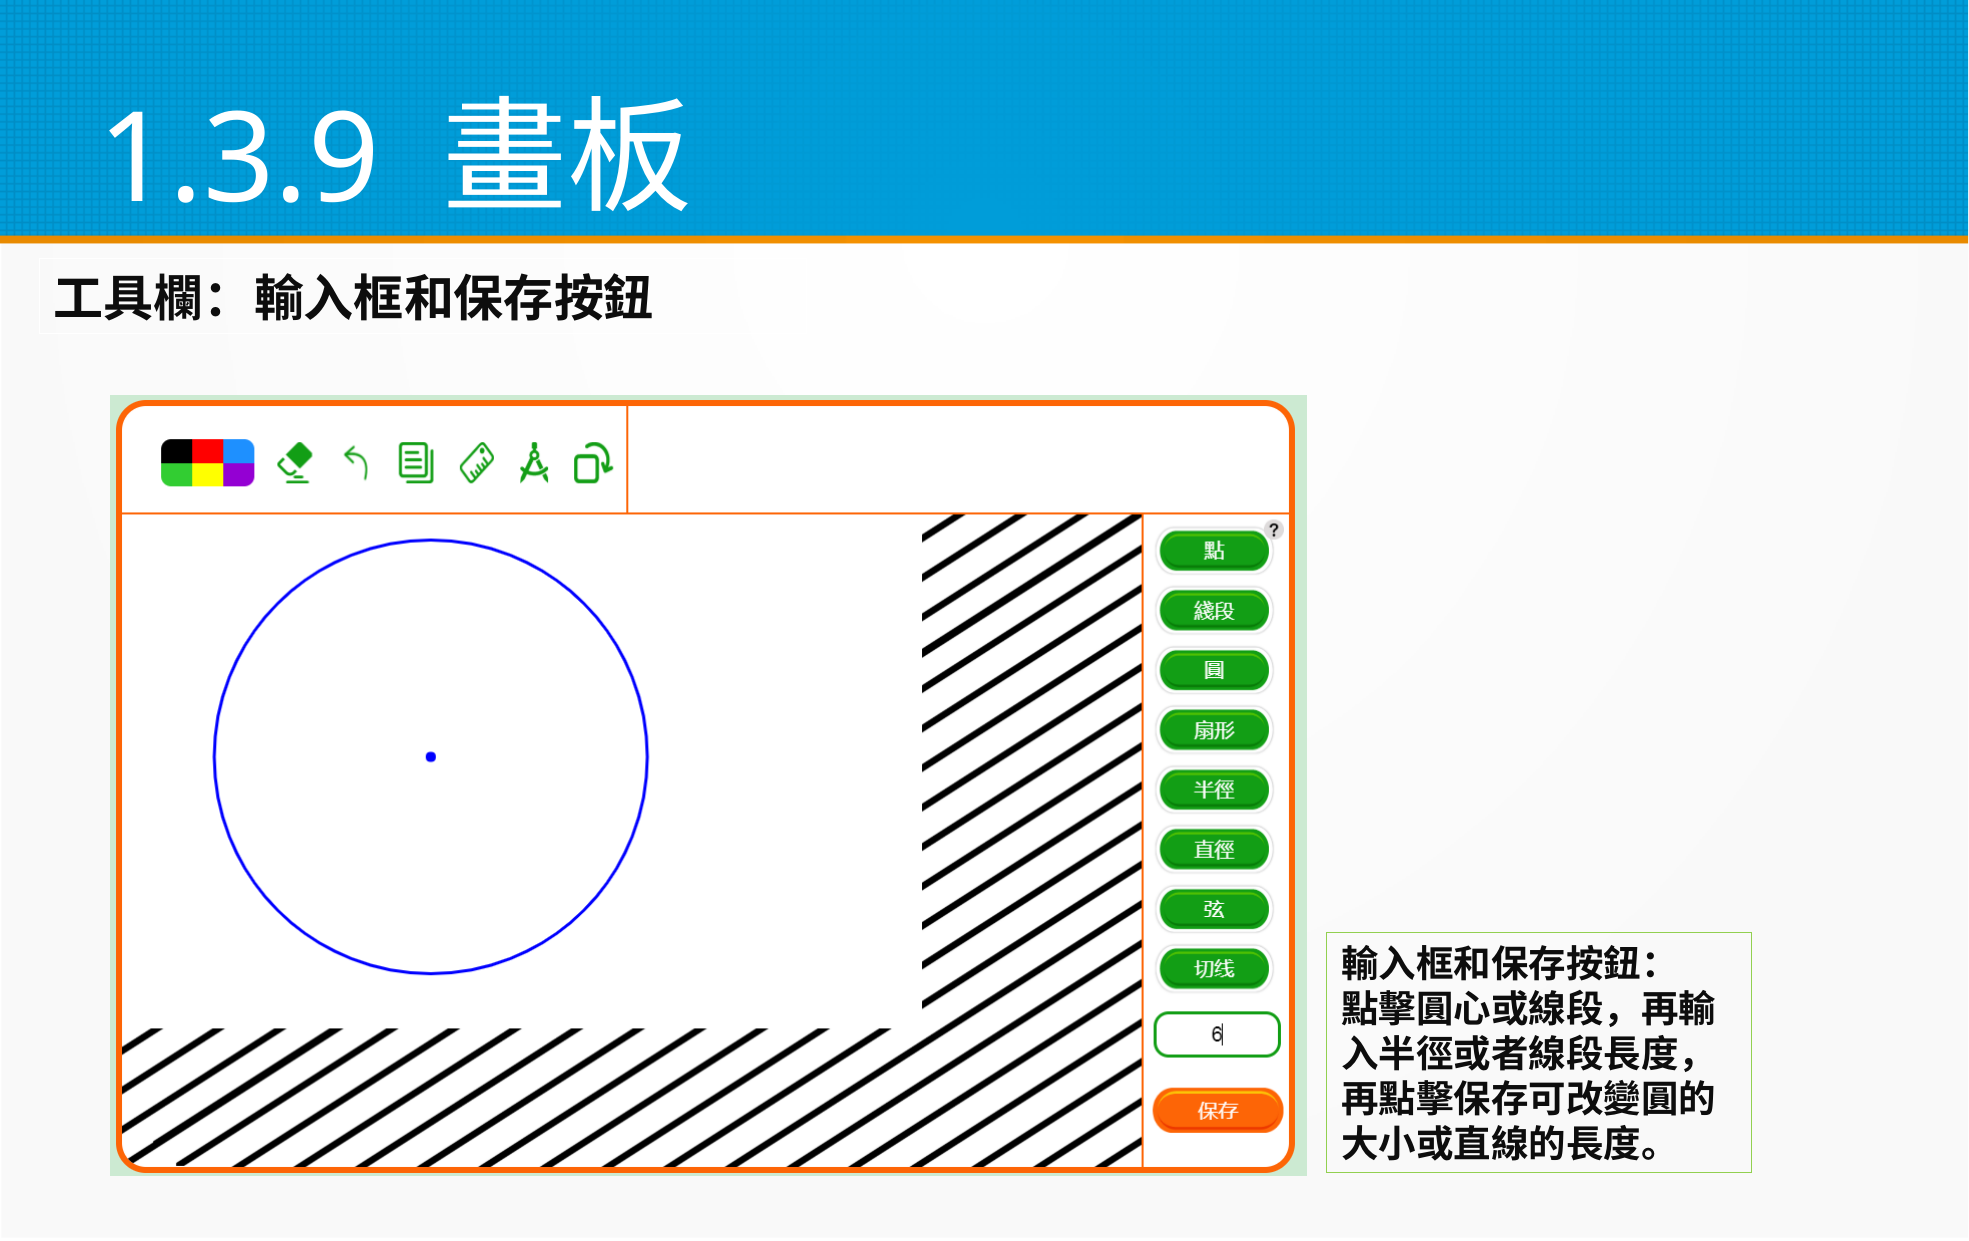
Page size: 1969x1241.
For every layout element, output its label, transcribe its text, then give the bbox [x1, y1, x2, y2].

text_box 輸入框和保存按鈕： 點擊圓心或線段，再輸入半徑或者線段長度，再點擊保存可改變圓的大小或直線的長度。 [1326, 932, 1752, 1173]
picture [0, 236, 1969, 1241]
title 1.3.9 畫板 [98, 19, 1870, 227]
text_box 工具欄：輸入框和保存按鈕 [39, 258, 807, 334]
